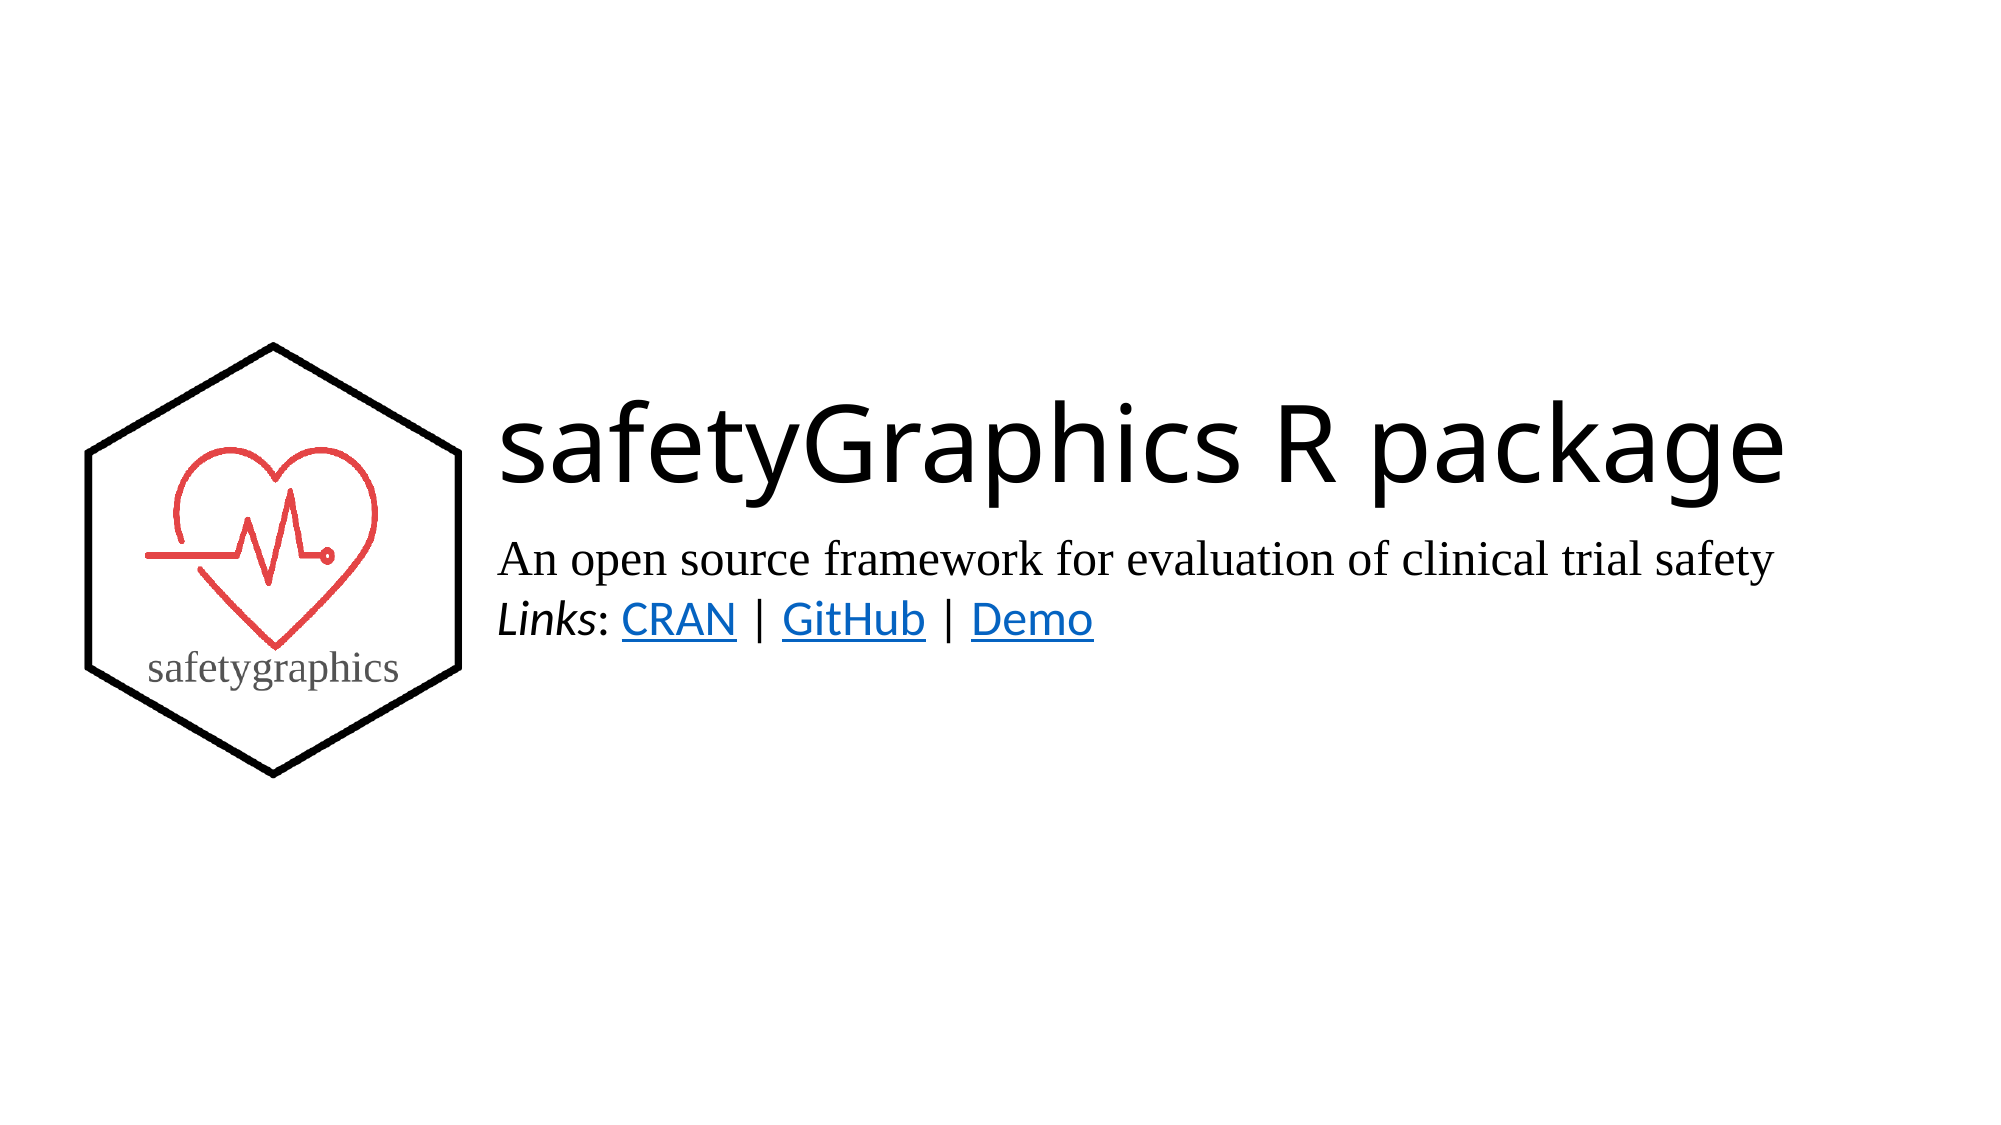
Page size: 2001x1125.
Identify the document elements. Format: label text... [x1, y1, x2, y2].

picture [82, 338, 464, 781]
title safetyGraphics R package [482, 338, 1964, 557]
text_box An open source framework for evaluation of clinical trial safety Links: CRAN | GitHub | Demo [482, 518, 1842, 654]
